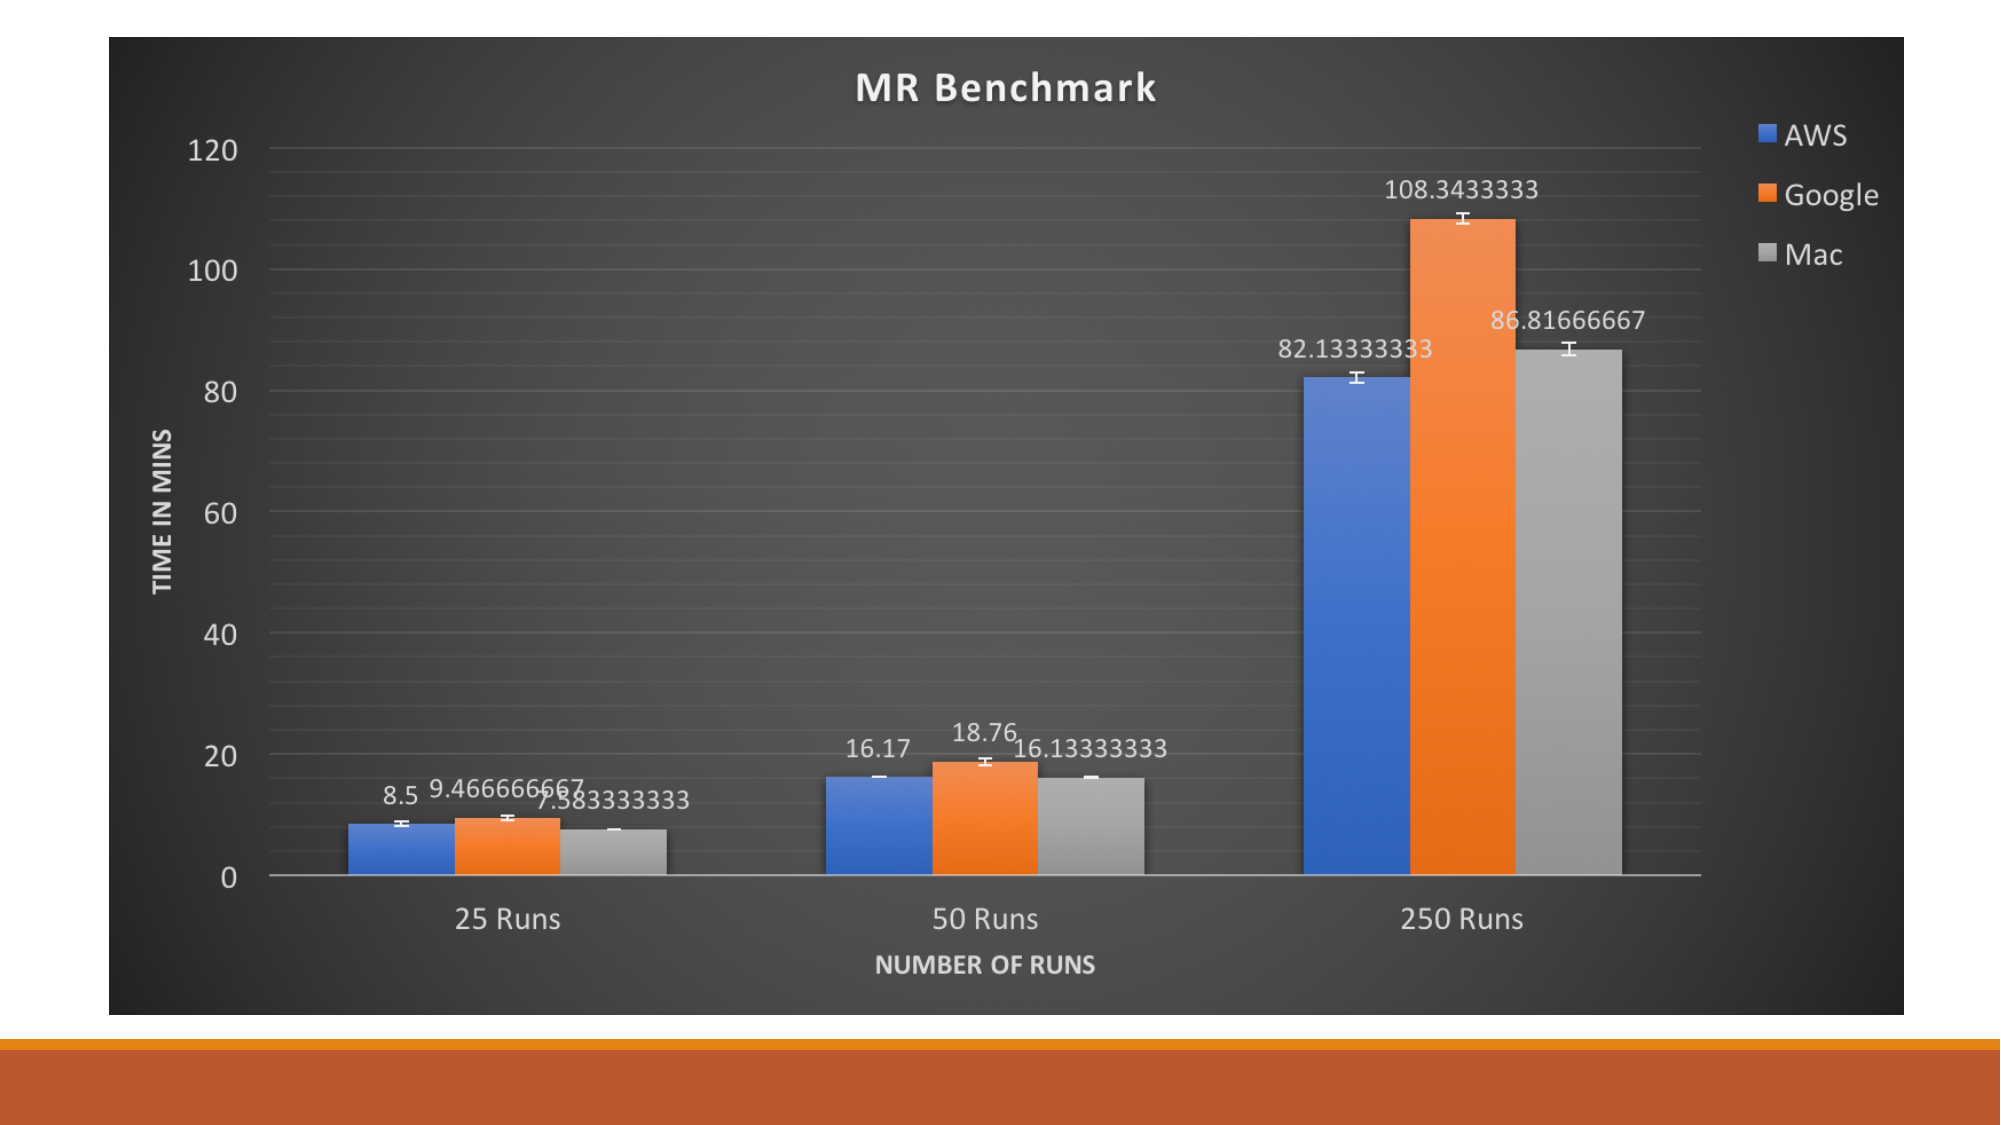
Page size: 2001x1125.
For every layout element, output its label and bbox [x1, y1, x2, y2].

list [109, 36, 1904, 1016]
